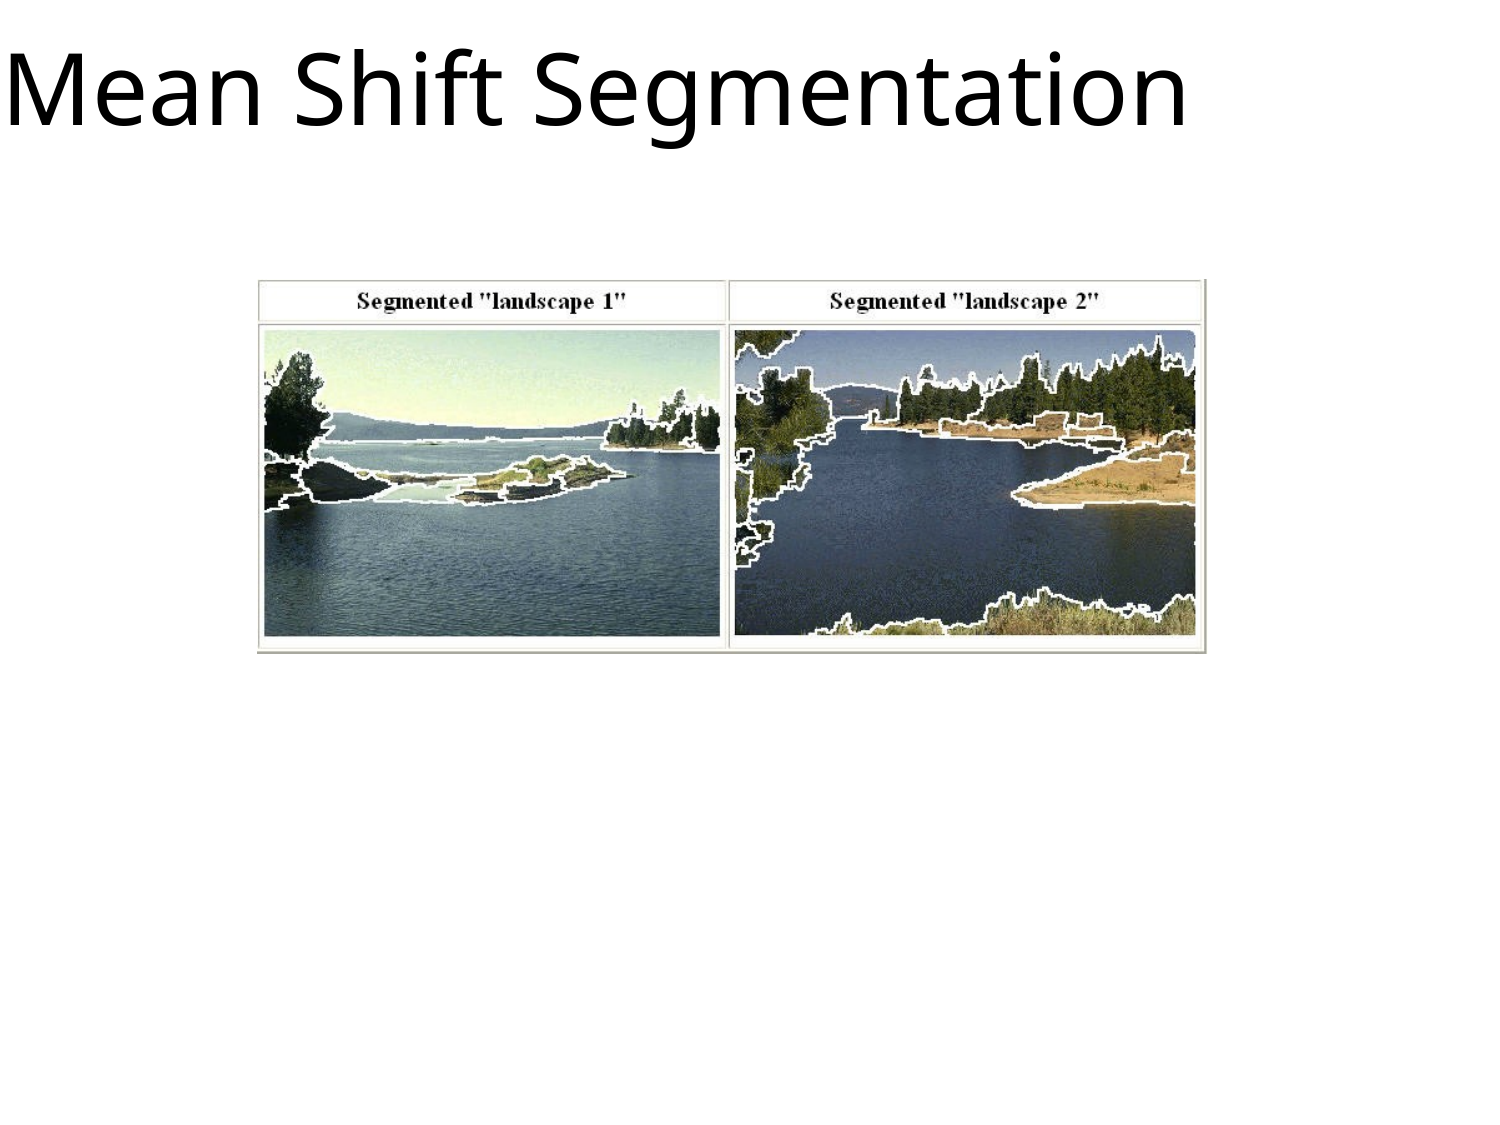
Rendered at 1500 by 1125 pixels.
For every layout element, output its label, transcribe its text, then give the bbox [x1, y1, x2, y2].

text_box [257, 279, 1208, 654]
title Mean Shift Segmentation [0, 23, 1488, 214]
